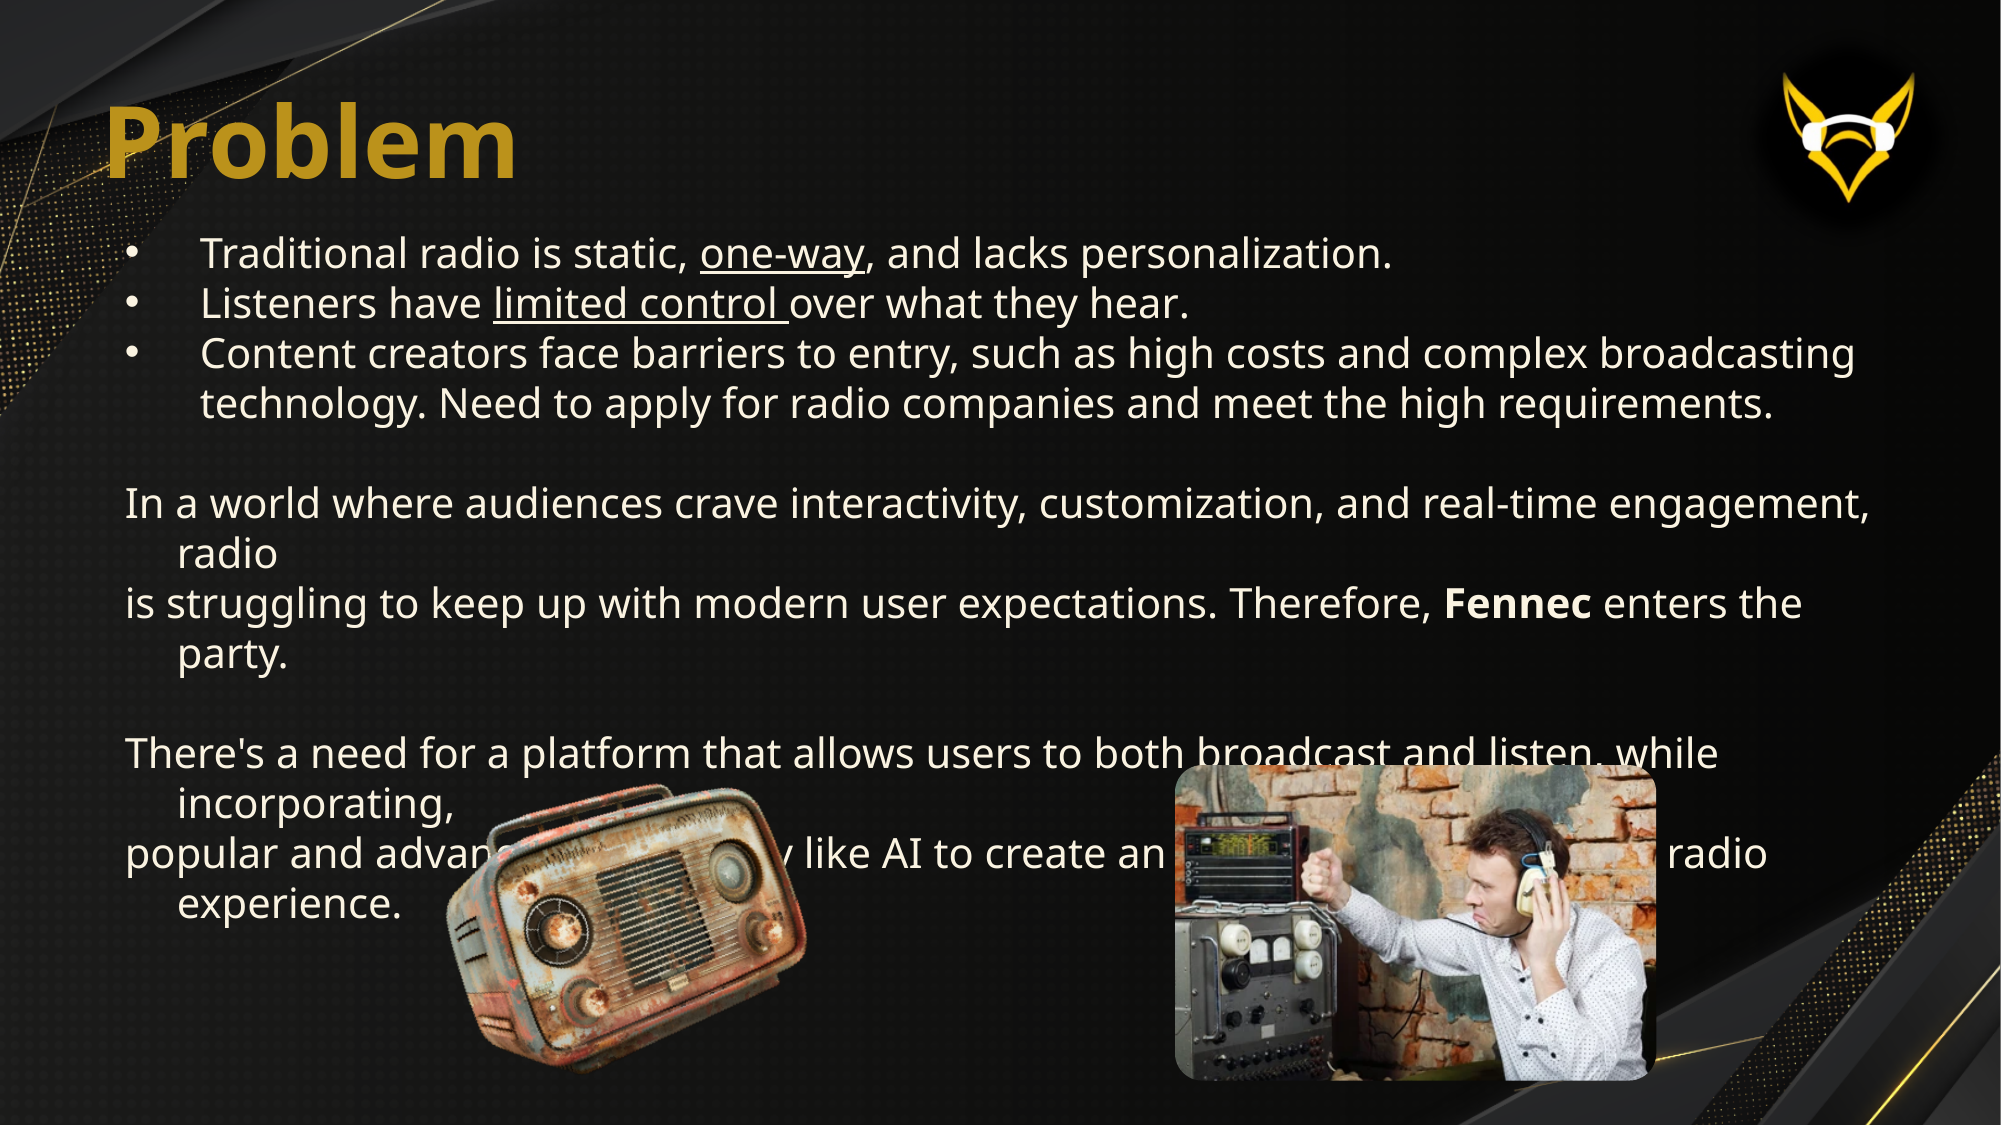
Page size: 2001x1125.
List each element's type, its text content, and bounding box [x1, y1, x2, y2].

picture [0, 0, 2001, 1125]
title Problem [86, 65, 1730, 211]
subtitle Traditional radio is static, one-way, and lacks personalization. Listeners have limited control over what they hear. Content creators face barriers to entry, such as high costs and complex broadcasting technology. Need to apply for radio companies and meet the high requirements. In a world where audiences crave interactivity, customization, and real-time engagement, radio is struggling to keep up with modern user expectations. Therefore, Fennec enters the party. There's a need for a platform that allows users to both broadcast and listen, while incorporating, popular and advanced technology like AI to create an interactive, personalized radio experience. [86, 211, 1917, 961]
